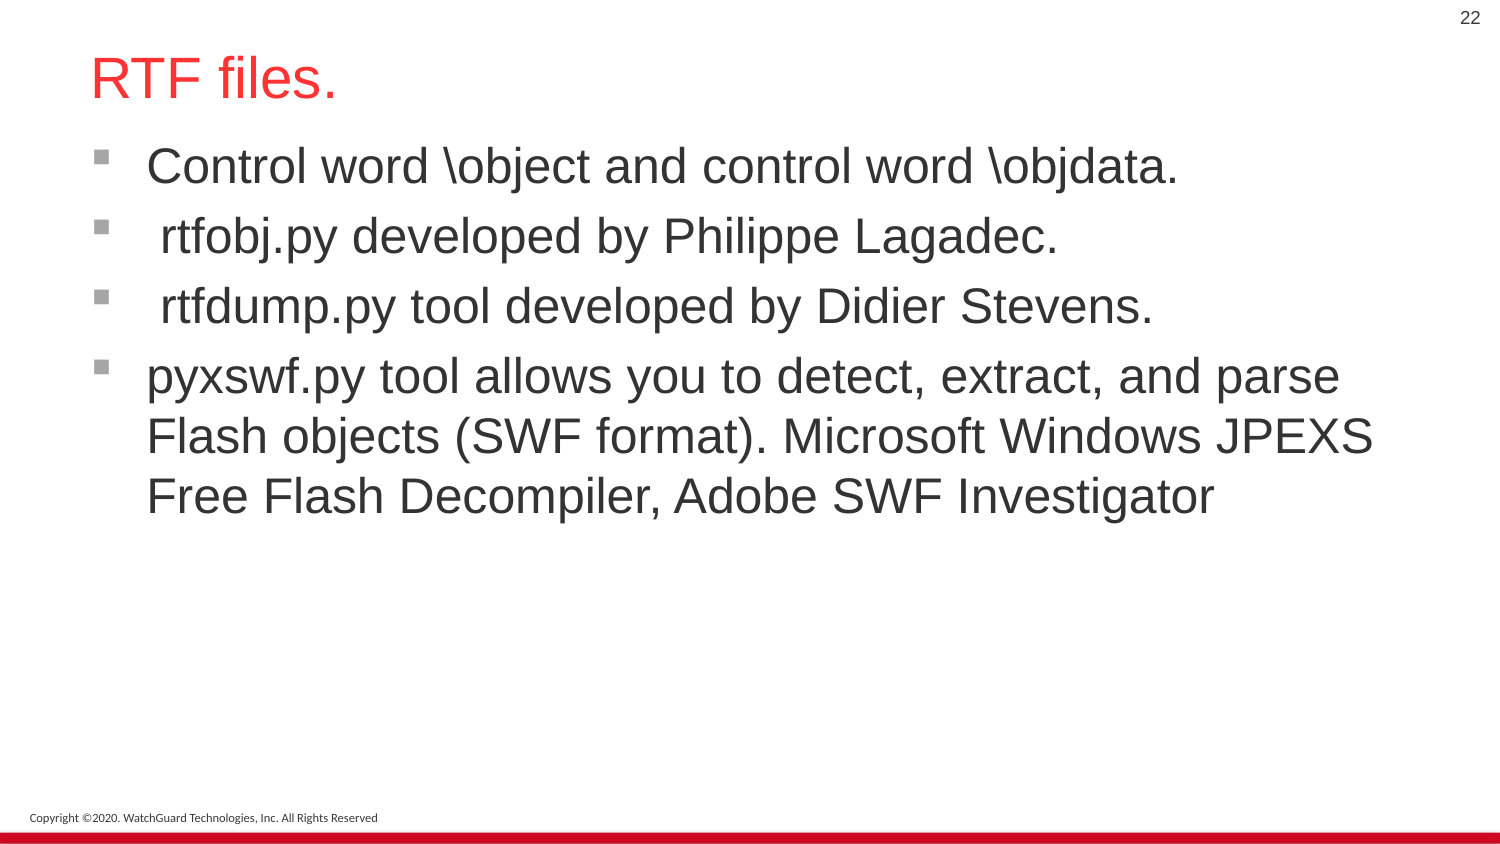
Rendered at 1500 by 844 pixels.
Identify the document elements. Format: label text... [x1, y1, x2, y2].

slide_number 22 [1398, 0, 1497, 40]
title RTF files. [75, 33, 1425, 117]
list Control word \object and control word \objdata. rtfobj.py developed by Philippe Lagadec. rtfdump.py tool developed by Didier Stevens. pyxswf.py tool allows you to detect, extract, and parse Flash objects (SWF format). Microsoft Windows JPEXS Free Flash Decompiler, Adobe SWF Investigator [75, 126, 1425, 755]
